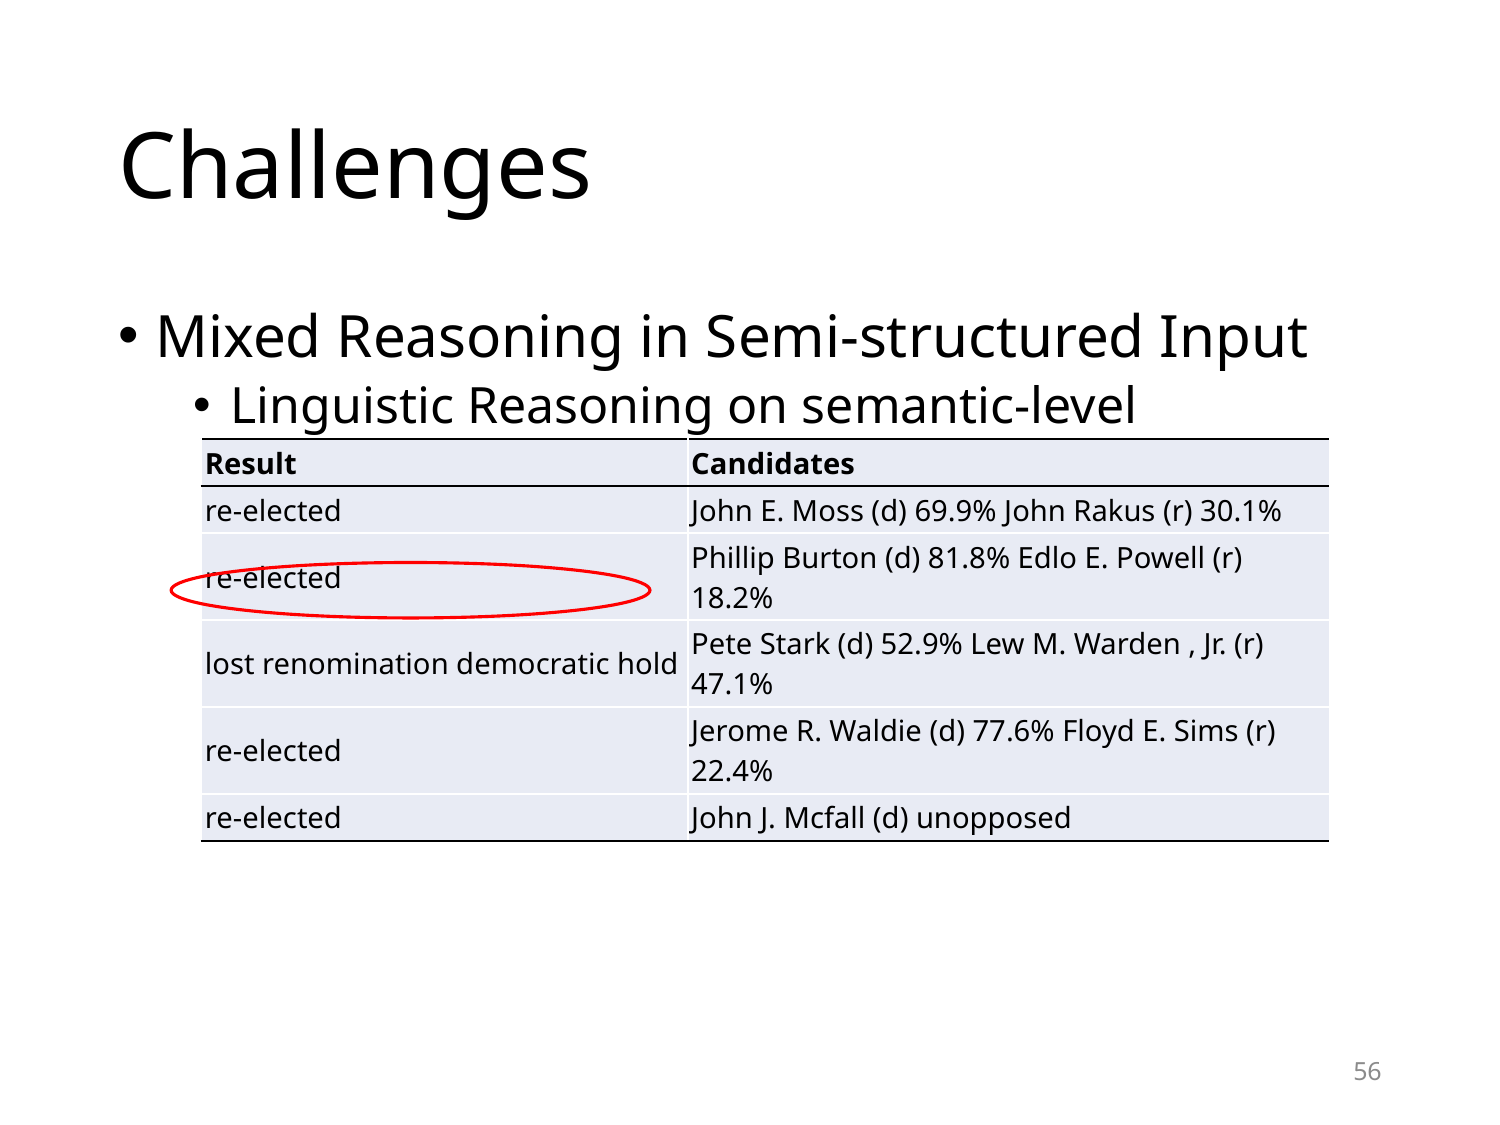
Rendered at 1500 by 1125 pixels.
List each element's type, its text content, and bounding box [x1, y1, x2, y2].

table_cell Phillip Burton (d) 81.8% Edlo E. Powell (r) 18.2% [689, 534, 1329, 619]
table_cell John J. Mcfall (d) unopposed [689, 795, 1329, 840]
list Mixed Reasoning in Semi-structured Input Linguistic Reasoning on semantic-level [103, 299, 1397, 1014]
table_cell lost renomination democratic hold [202, 621, 687, 706]
title Challenges [103, 59, 1397, 278]
table_cell Jerome R. Waldie (d) 77.6% Floyd E. Sims (r) 22.4% [689, 708, 1329, 793]
table_header Candidates [689, 440, 1329, 485]
table_cell re-elected [202, 487, 687, 532]
table_cell John E. Moss (d) 69.9% John Rakus (r) 30.1% [689, 487, 1329, 532]
table_header Result [202, 440, 687, 485]
slide_number 56 [1059, 1042, 1397, 1103]
table_cell re-elected [202, 708, 687, 793]
table_cell re-elected [202, 534, 687, 619]
table_cell re-elected [202, 795, 687, 840]
table_cell Pete Stark (d) 52.9% Lew M. Warden , Jr. (r) 47.1% [689, 621, 1329, 706]
text_box [170, 561, 652, 619]
